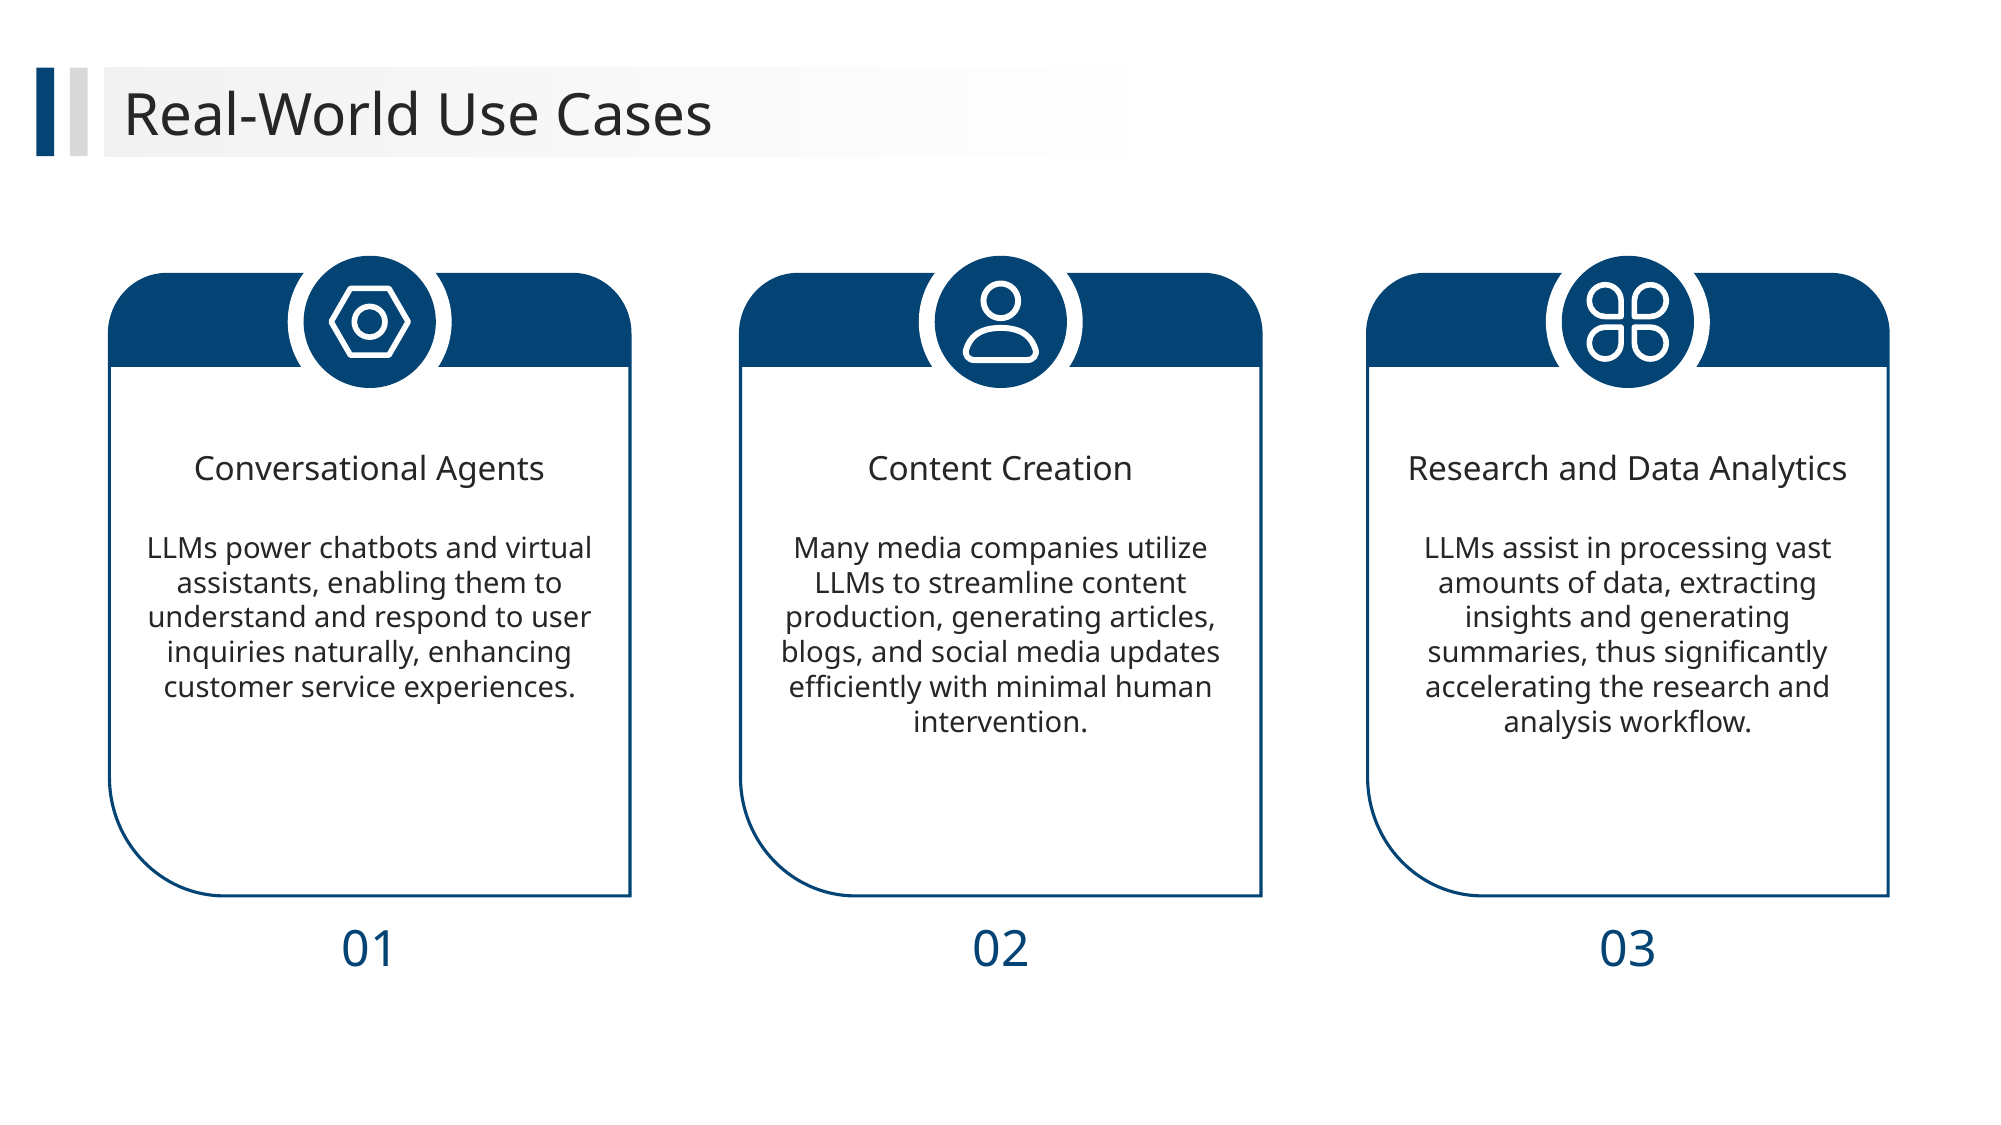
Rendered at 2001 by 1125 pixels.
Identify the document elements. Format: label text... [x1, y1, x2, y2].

text_box Content Creation [775, 408, 1226, 525]
text_box [918, 239, 1083, 404]
text_box 01 [285, 908, 455, 984]
text_box [962, 324, 1039, 364]
text_box [1696, 274, 1889, 367]
text_box [934, 255, 1067, 388]
text_box [36, 67, 55, 157]
text_box [328, 285, 411, 358]
text_box [1561, 255, 1694, 388]
text_box [1367, 367, 1889, 896]
text_box [1545, 239, 1710, 404]
text_box [69, 67, 88, 157]
text_box LLMs power chatbots and virtual assistants, enabling them to understand and respond to user inquiries naturally, enhancing customer service experiences. [144, 528, 595, 875]
text_box Conversational Agents [144, 408, 595, 525]
text_box 03 [1543, 908, 1713, 984]
text_box Research and Data Analytics [1402, 408, 1853, 525]
text_box 02 [916, 908, 1086, 984]
text_box Real-World Use Cases [123, 73, 1890, 151]
text_box [1586, 281, 1624, 320]
text_box [1631, 281, 1670, 320]
text_box [287, 239, 452, 404]
text_box [303, 255, 436, 388]
text_box LLMs assist in processing vast amounts of data, extracting insights and generating summaries, thus significantly accelerating the research and analysis workflow. [1402, 528, 1853, 875]
text_box [740, 274, 933, 367]
text_box [1586, 324, 1624, 362]
text_box Many media companies utilize LLMs to streamline content production, generating articles, blogs, and social media updates efficiently with minimal human intervention. [775, 528, 1226, 875]
text_box [109, 274, 302, 367]
text_box [740, 367, 1262, 896]
text_box [1631, 324, 1670, 362]
text_box [104, 67, 1168, 157]
text_box [1367, 274, 1560, 367]
text_box [1069, 274, 1262, 367]
text_box [980, 280, 1022, 322]
text_box [437, 274, 630, 367]
text_box [109, 367, 630, 896]
